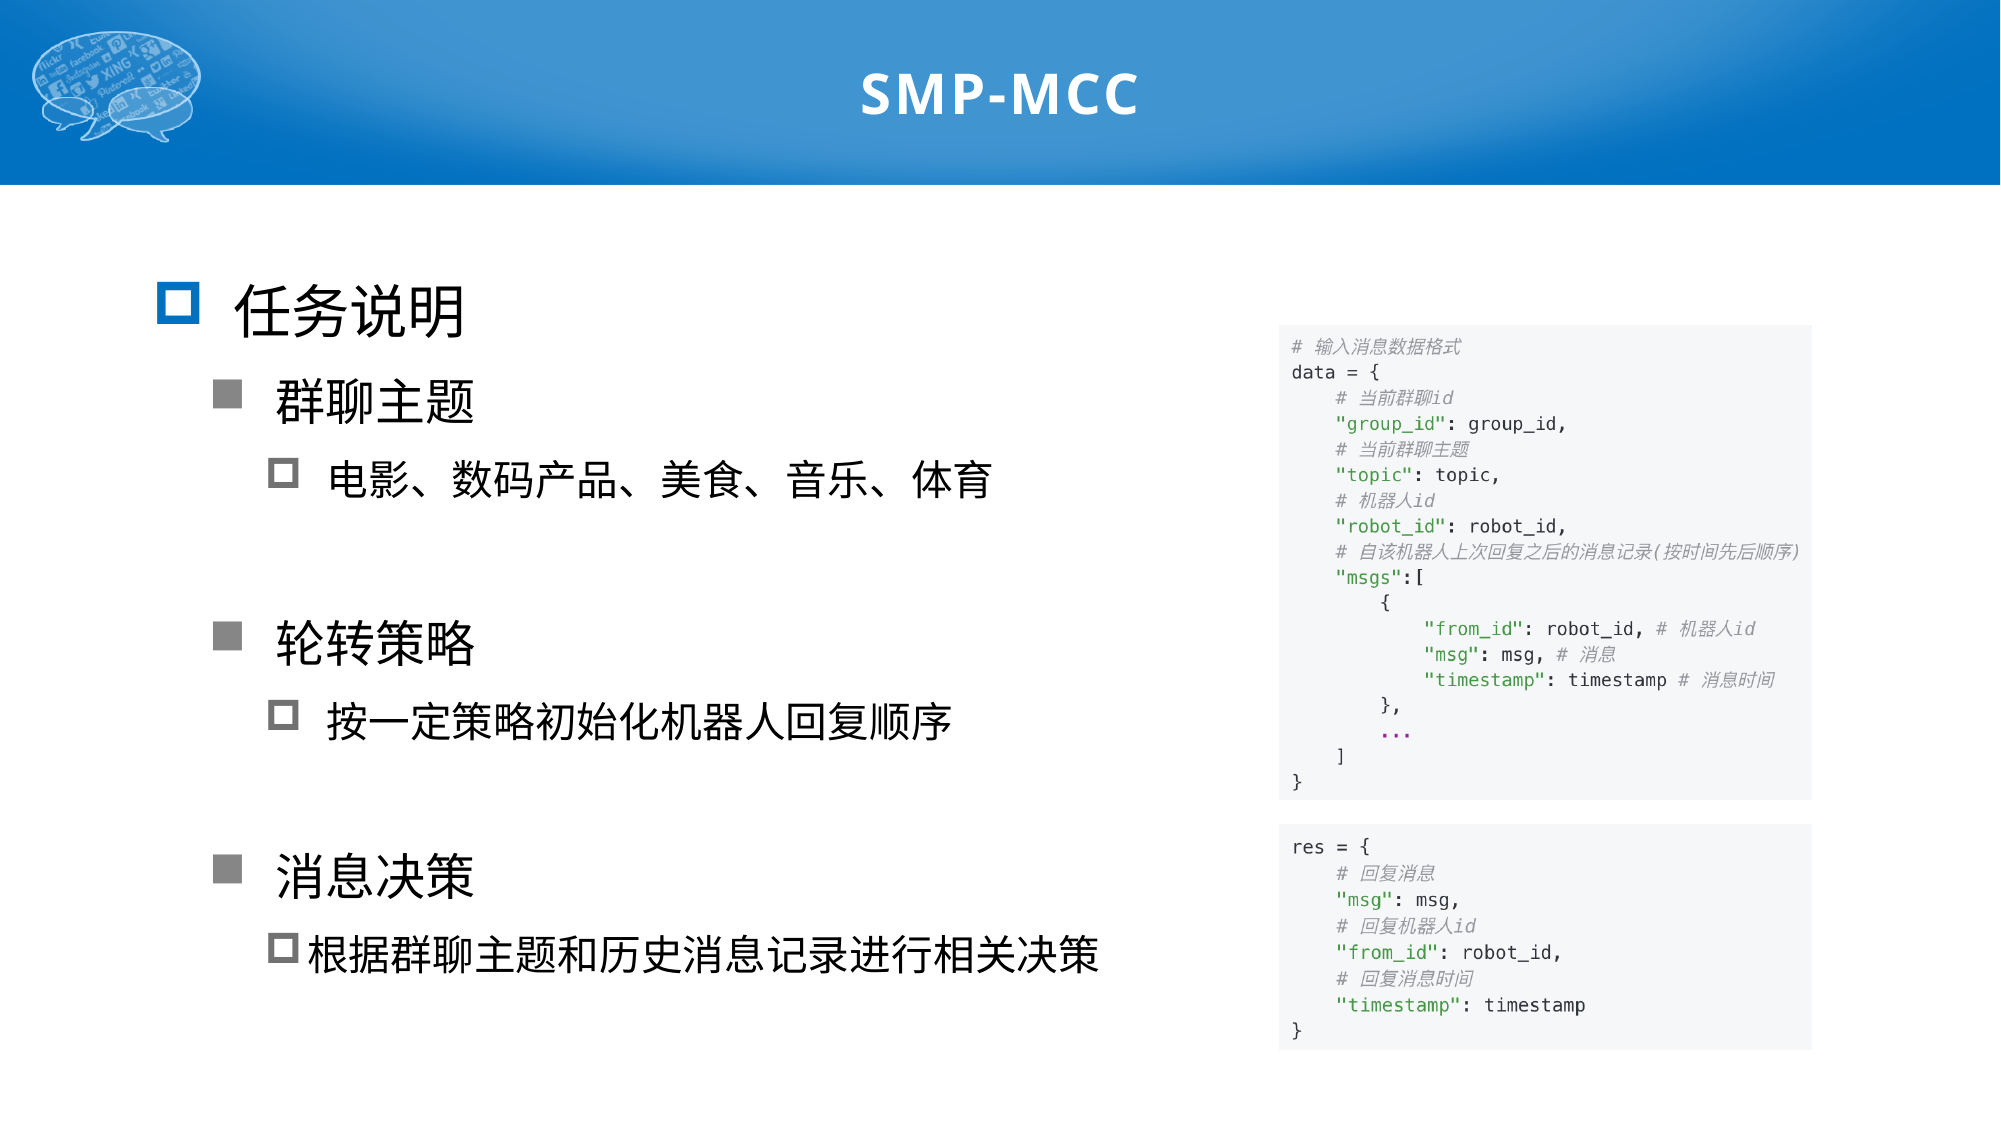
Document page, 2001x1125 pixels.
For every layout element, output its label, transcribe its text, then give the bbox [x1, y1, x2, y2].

title SMP-MCC [0, 34, 2000, 160]
list 任务说明 群聊主题 电影、数码产品、美食、音乐、体育 轮转策略 按一定策略初始化机器人回复顺序 消息决策 根据群聊主题和历史消息记录进行相关决策 [137, 250, 1863, 1050]
picture [0, 0, 2001, 1125]
